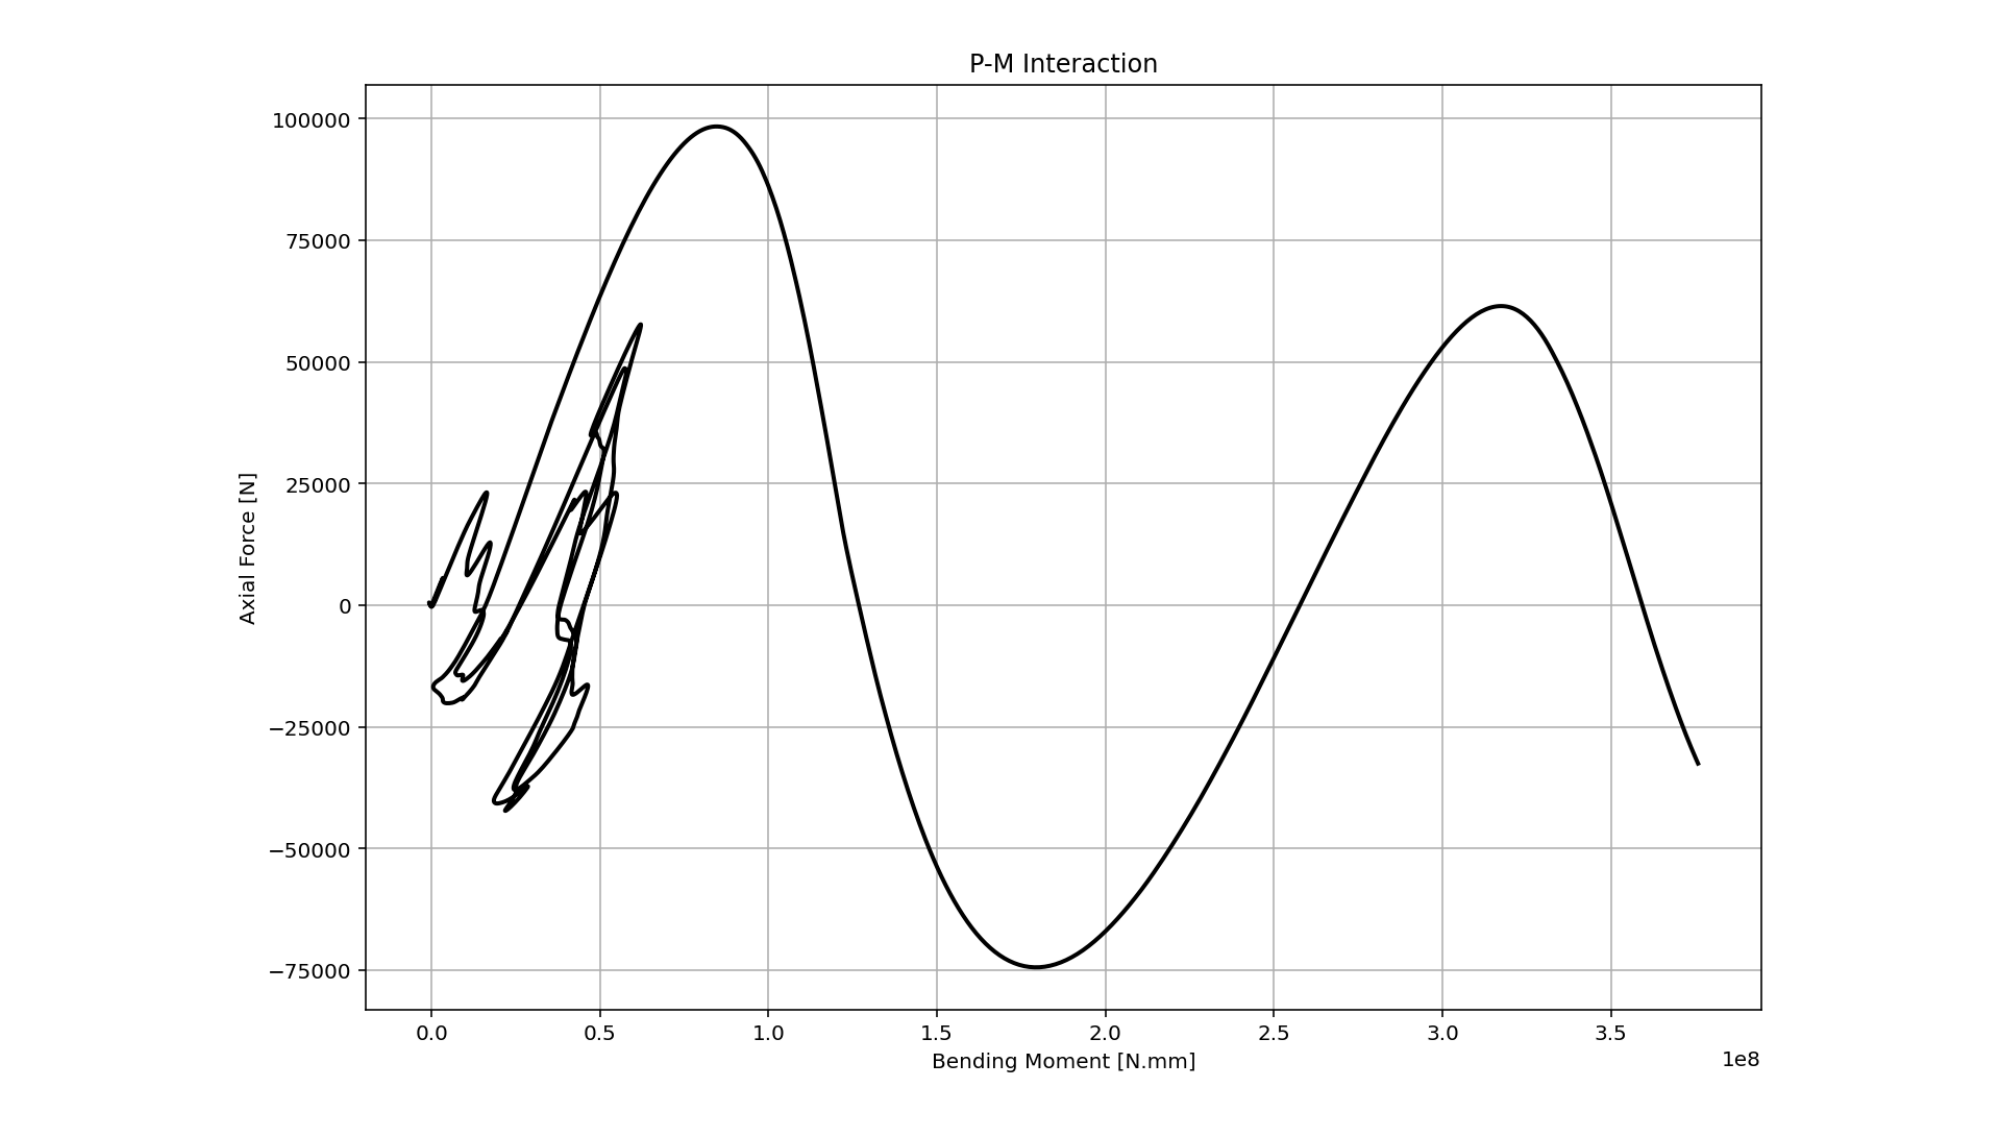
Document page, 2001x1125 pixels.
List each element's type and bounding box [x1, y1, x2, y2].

picture [223, 37, 1777, 1087]
